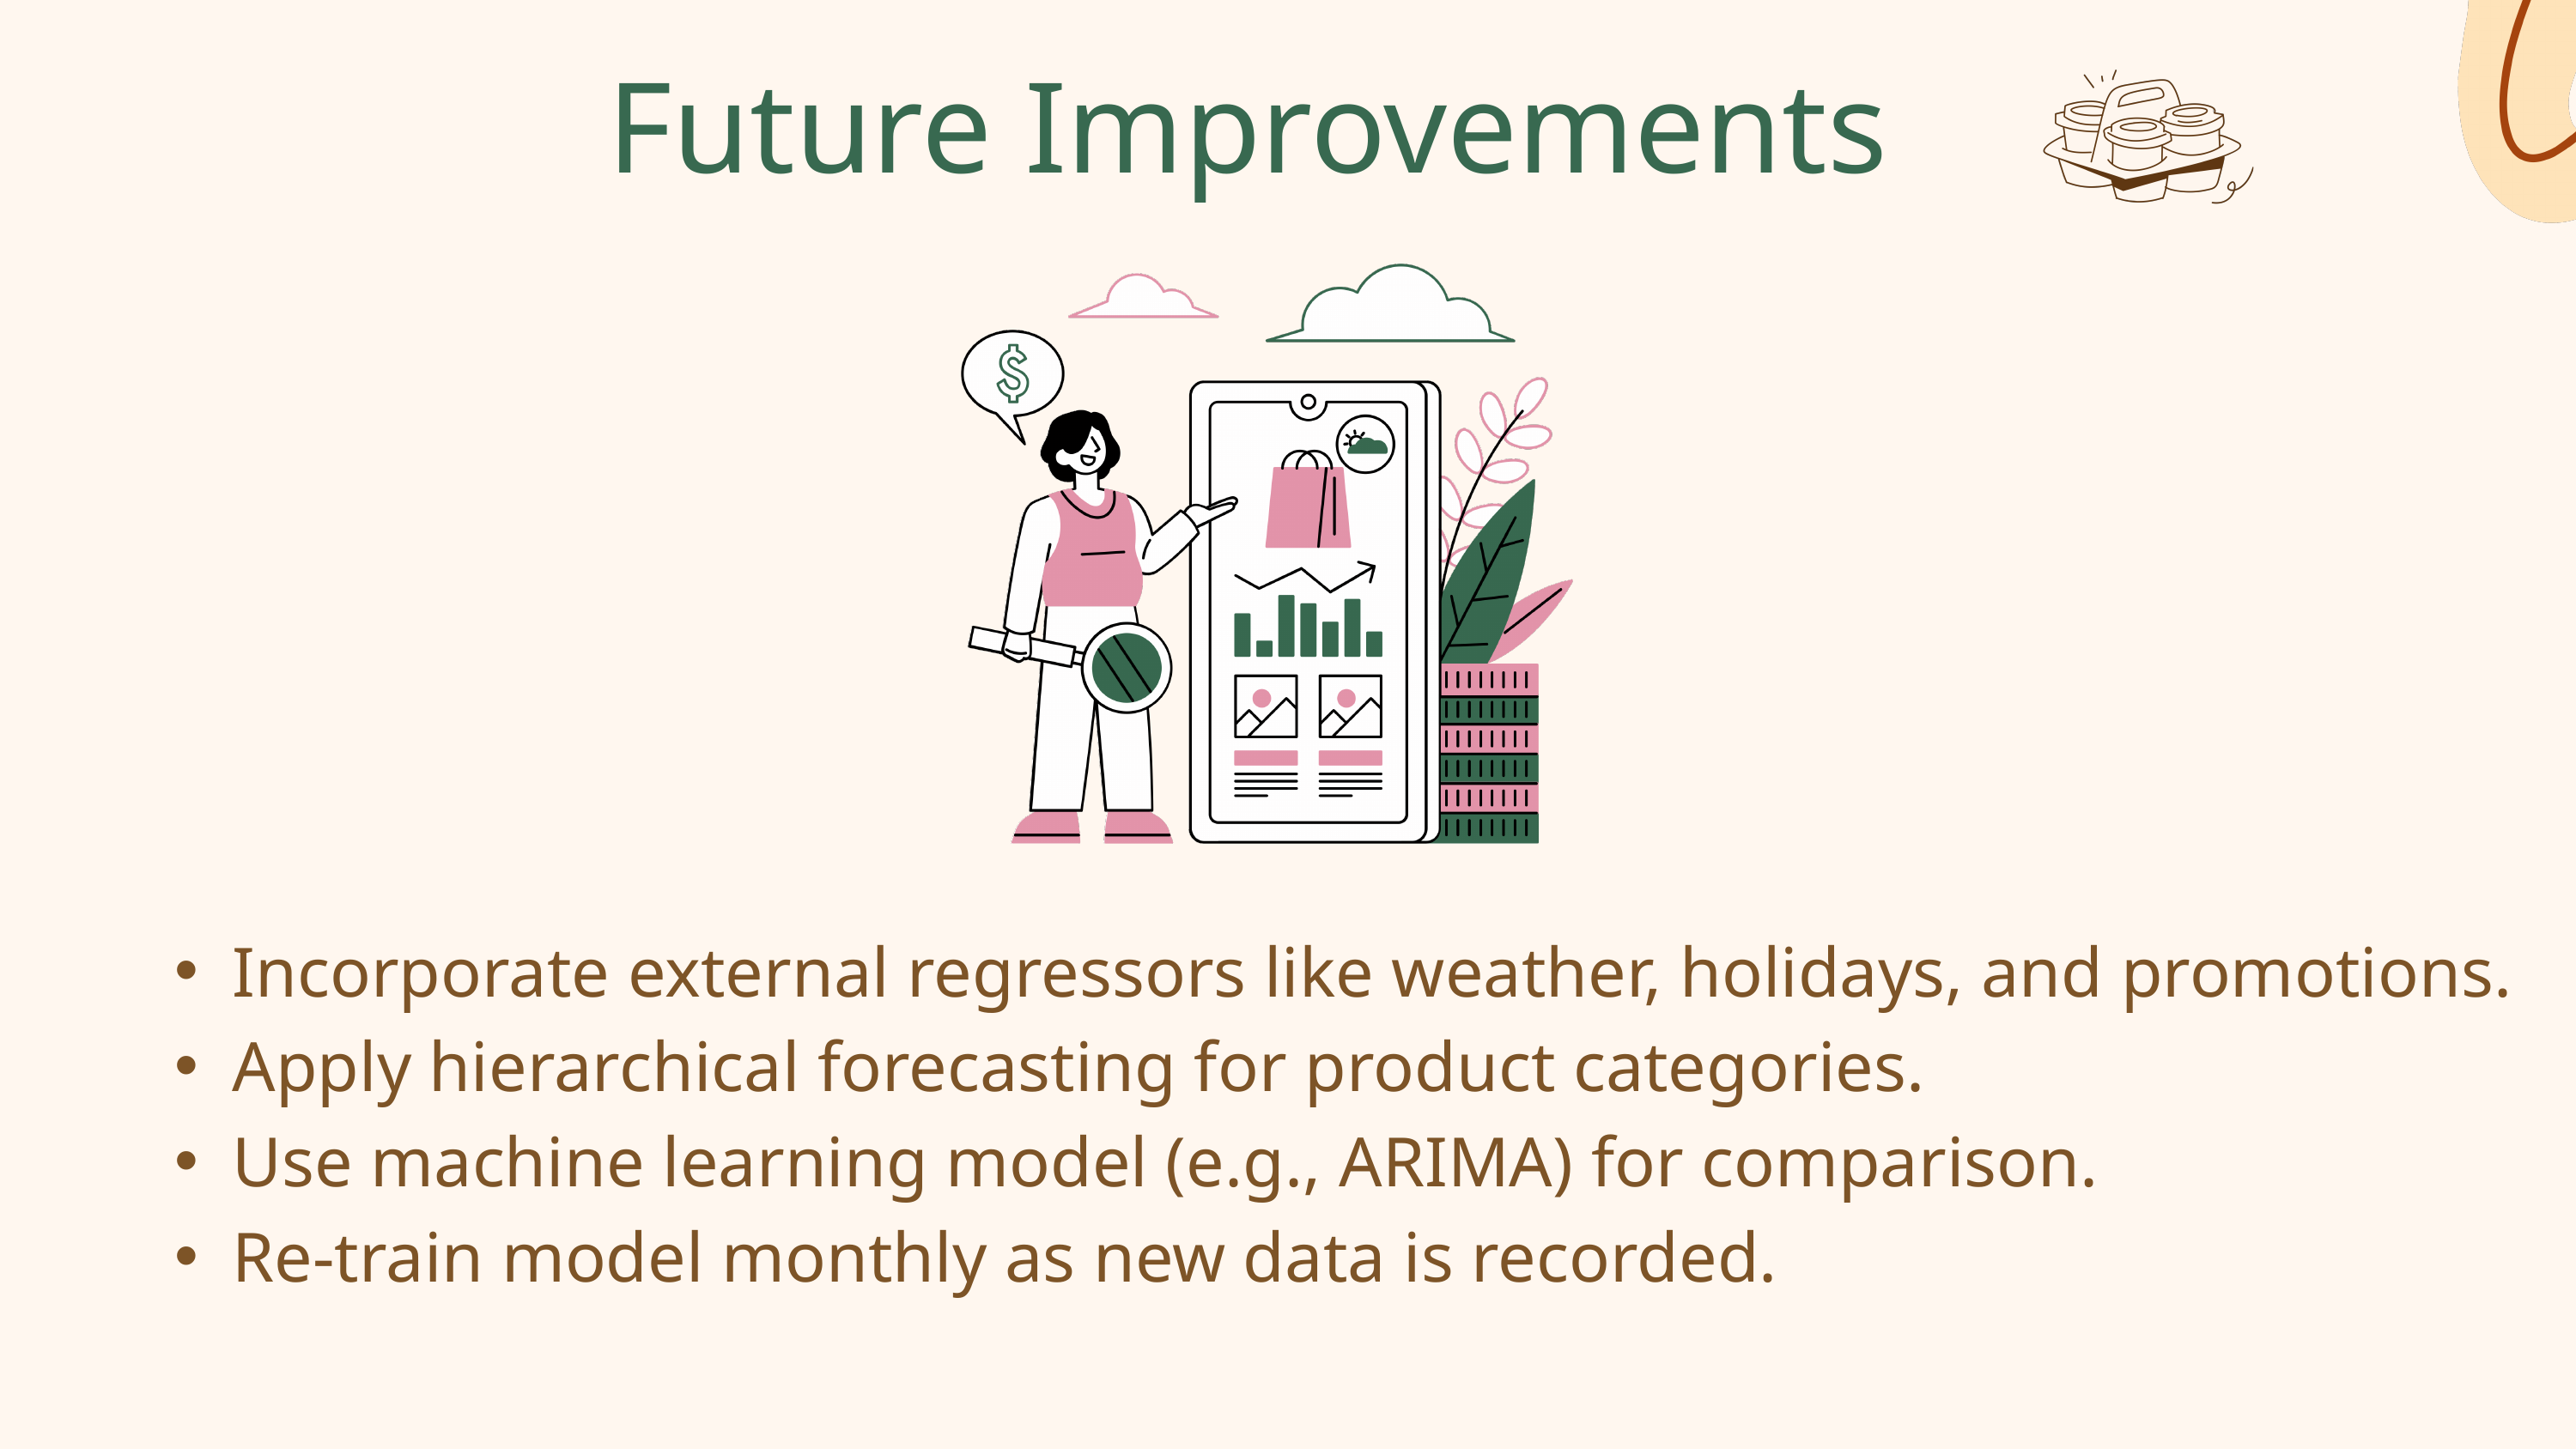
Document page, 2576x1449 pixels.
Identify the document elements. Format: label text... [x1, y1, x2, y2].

text_box Incorporate external regressors like weather, holidays, and promotions. Apply hierarchical forecasting for product categories. Use machine learning model (e.g., ARIMA) for comparison. Re-train model monthly as new data is recorded. [116, 915, 2549, 1391]
text_box [2458, 0, 2576, 264]
text_box [961, 264, 1573, 844]
text_box Future Improvements [382, 47, 2114, 198]
text_box [2038, 70, 2254, 204]
